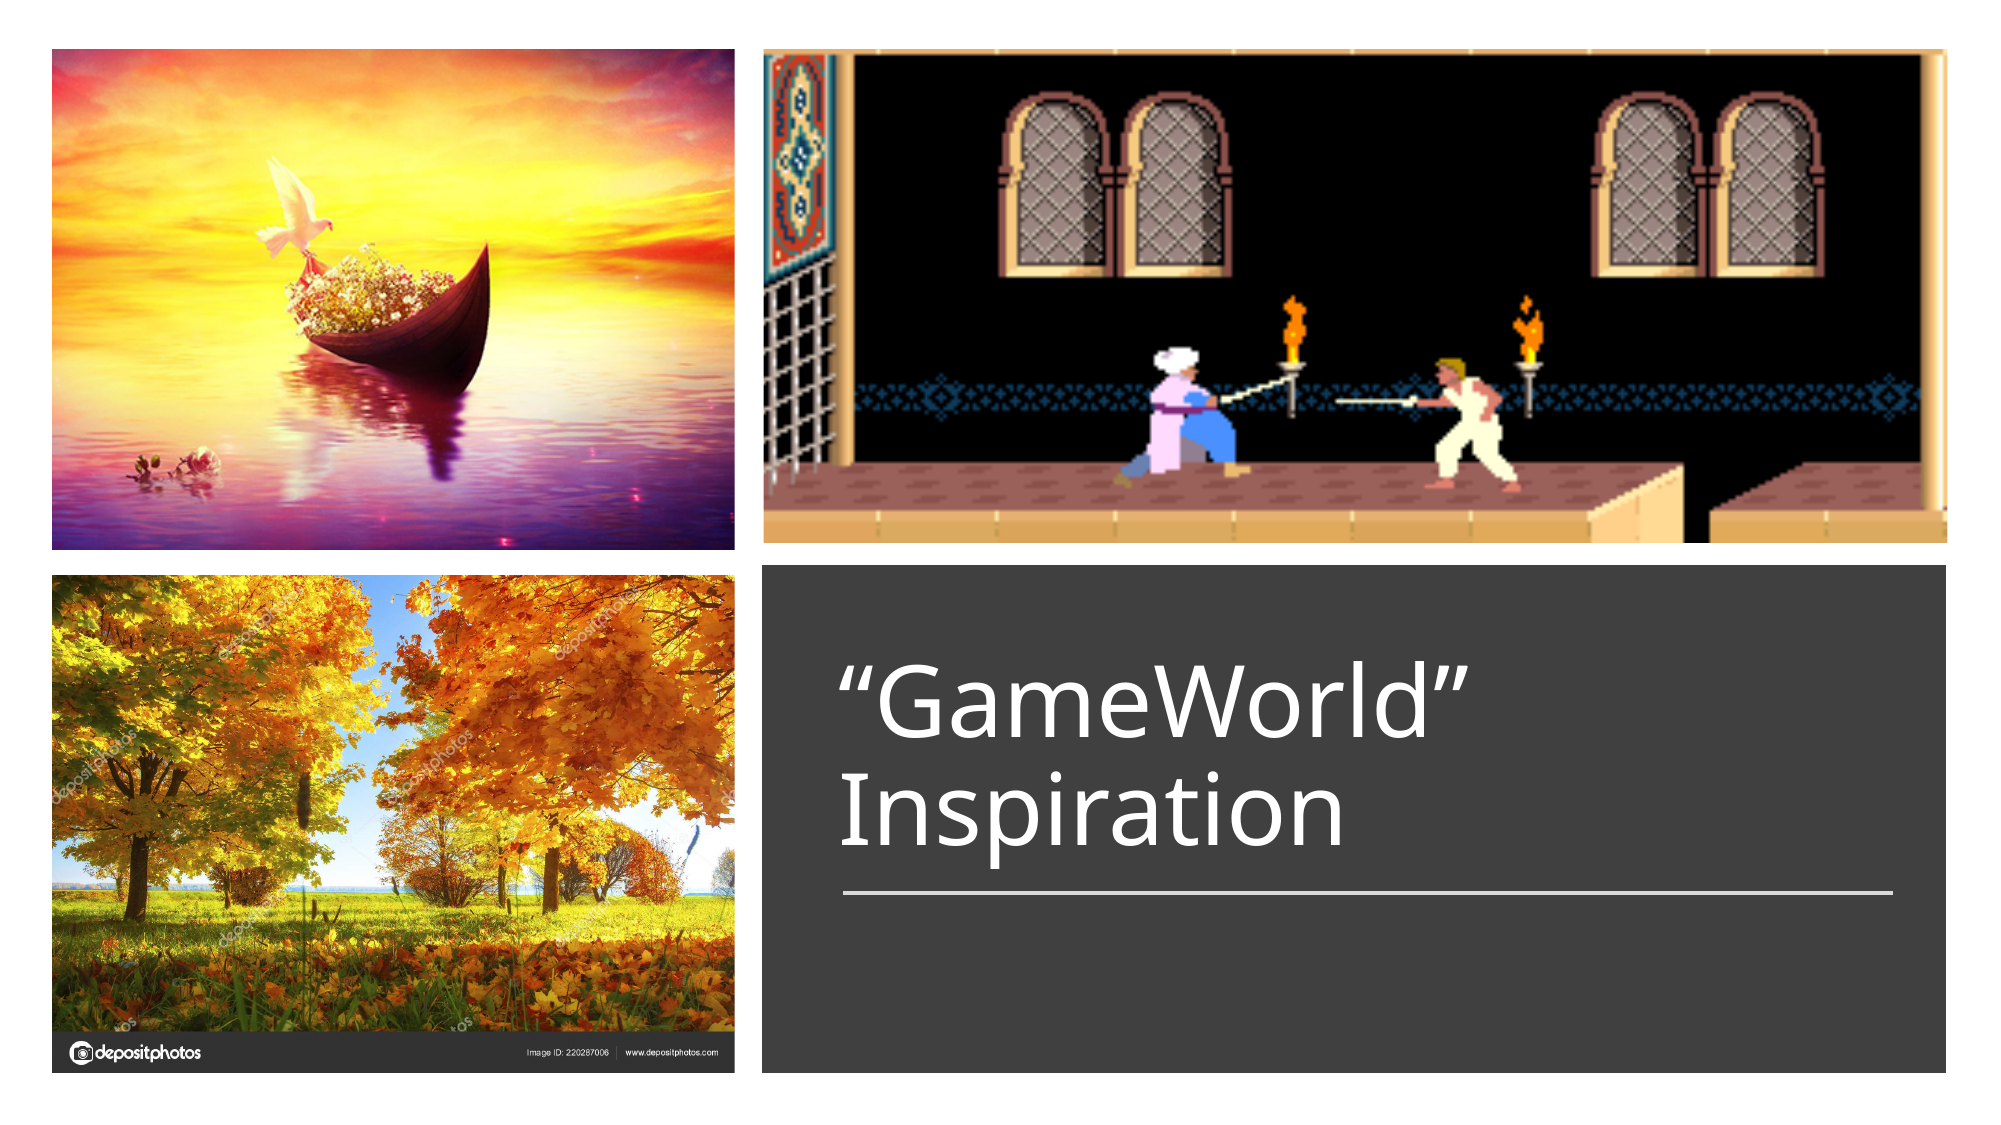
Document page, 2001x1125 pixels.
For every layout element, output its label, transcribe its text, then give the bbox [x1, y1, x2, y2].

picture [52, 49, 735, 550]
title “GameWorld” Inspiration [823, 625, 1885, 875]
text_box [771, 575, 1937, 1064]
picture [763, 49, 1948, 543]
picture [52, 575, 735, 1073]
